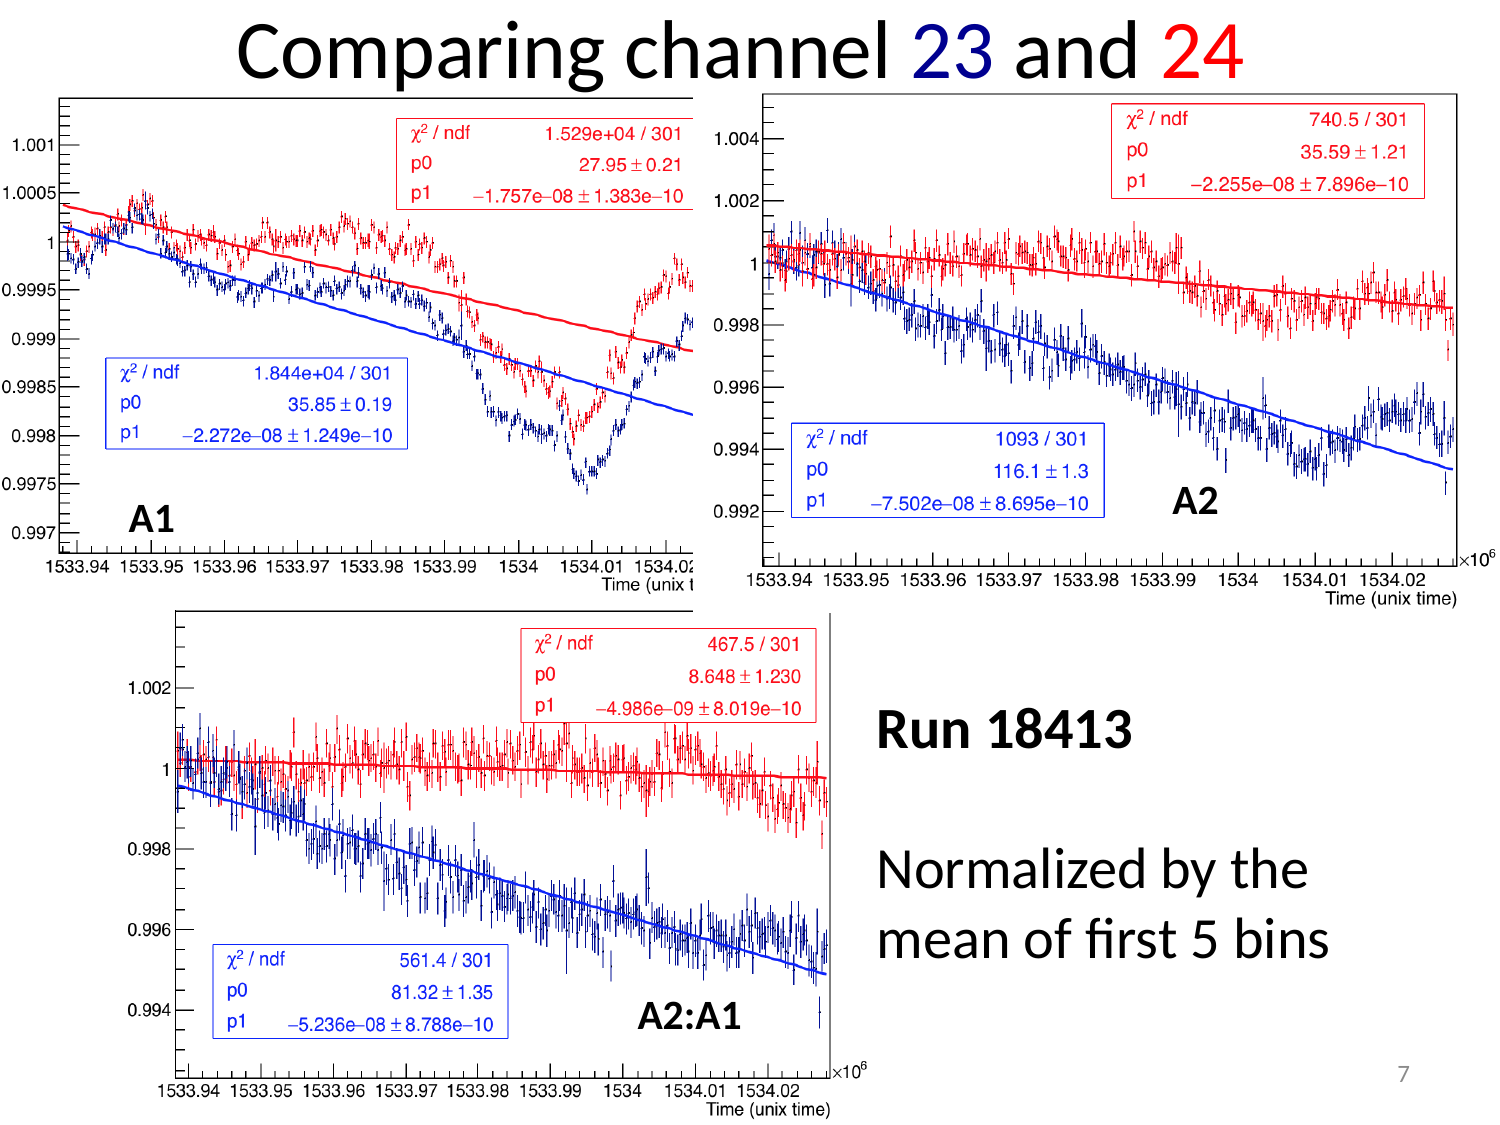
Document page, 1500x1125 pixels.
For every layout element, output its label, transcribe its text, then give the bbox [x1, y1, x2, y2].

picture [0, 80, 1500, 1125]
title Comparing channel 23 and 24 [112, 0, 1388, 79]
slide_number 7 [1074, 1042, 1425, 1103]
text_box Run 18413 Normalized by the mean of first 5 bins [890, 682, 1451, 978]
